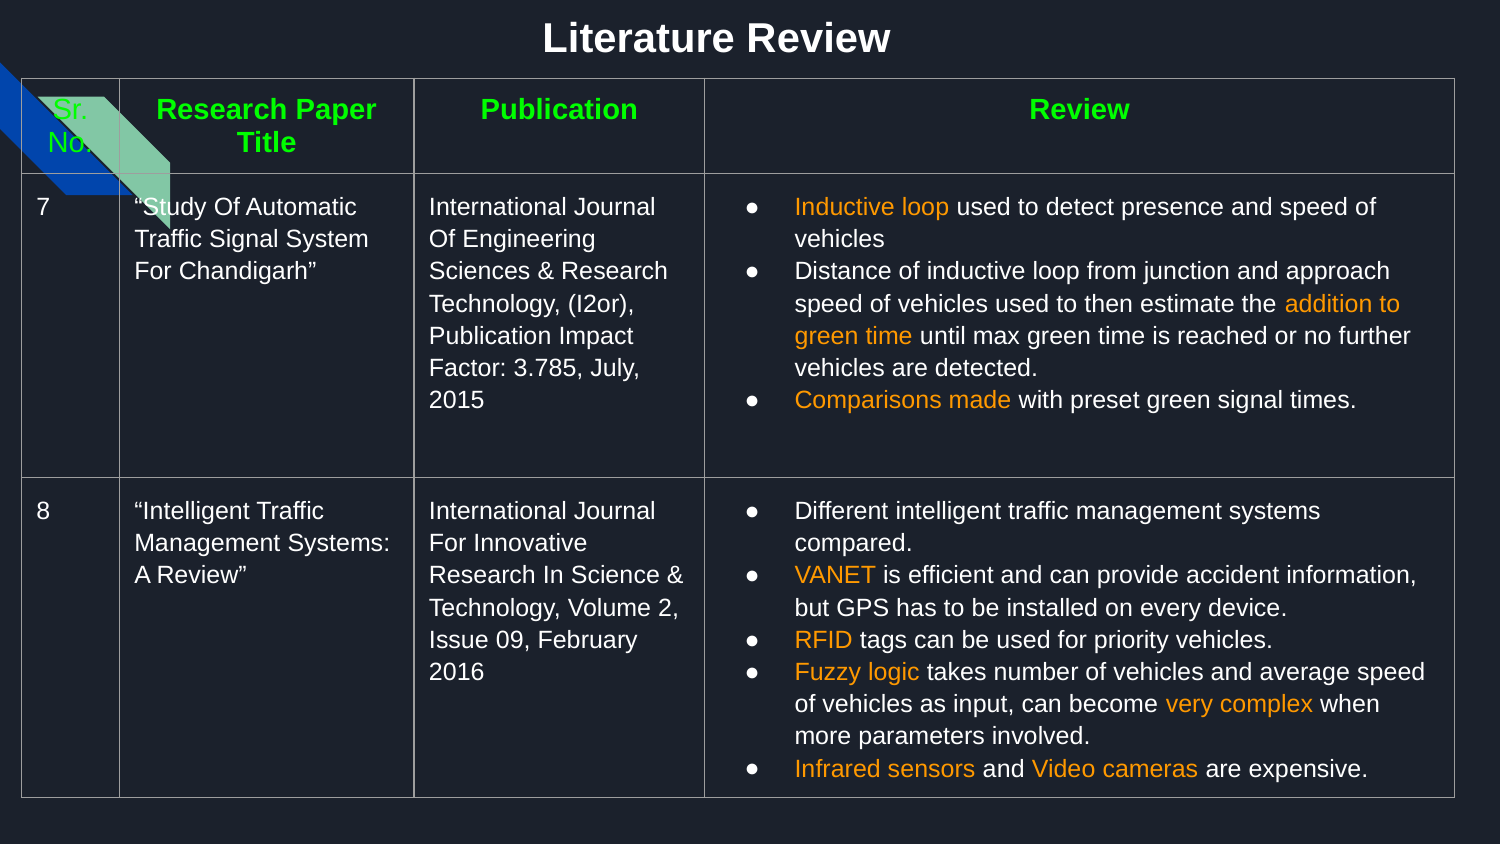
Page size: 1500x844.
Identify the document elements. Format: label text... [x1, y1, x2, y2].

table_cell 7 [22, 174, 119, 477]
table_header Sr. No. [22, 79, 119, 173]
table_header Publication [415, 79, 704, 173]
table_header Review [705, 79, 1454, 173]
table_cell “Study Of Automatic Traffic Signal System For Chandigarh” [120, 174, 413, 477]
table_cell “Intelligent Traffic Management Systems: A Review” [120, 478, 413, 797]
table_cell 8 [22, 478, 119, 797]
table_cell Different intelligent traffic management systems compared. VANET is efficient and can provide accident information, but GPS has to be installed on every device. RFID tags can be used for priority vehicles. Fuzzy logic takes number of vehicles and average speed of vehicles as input, can become very complex when more parameters involved. Infrared sensors and Video cameras are expensive. [705, 478, 1454, 797]
title Literature Review [139, 0, 1294, 78]
table_cell Inductive loop used to detect presence and speed of vehicles Distance of inductive loop from junction and approach speed of vehicles used to then estimate the addition to green time until max green time is reached or no further vehicles are detected. Comparisons made with preset green signal times. [705, 174, 1454, 477]
table_cell International Journal Of Engineering Sciences & Research Technology, (I2or), Publication Impact Factor: 3.785, July, 2015 [415, 174, 704, 477]
table_cell International Journal For Innovative Research In Science & Technology, Volume 2, Issue 09, February 2016 [415, 478, 704, 797]
table_header Research Paper Title [120, 79, 413, 173]
